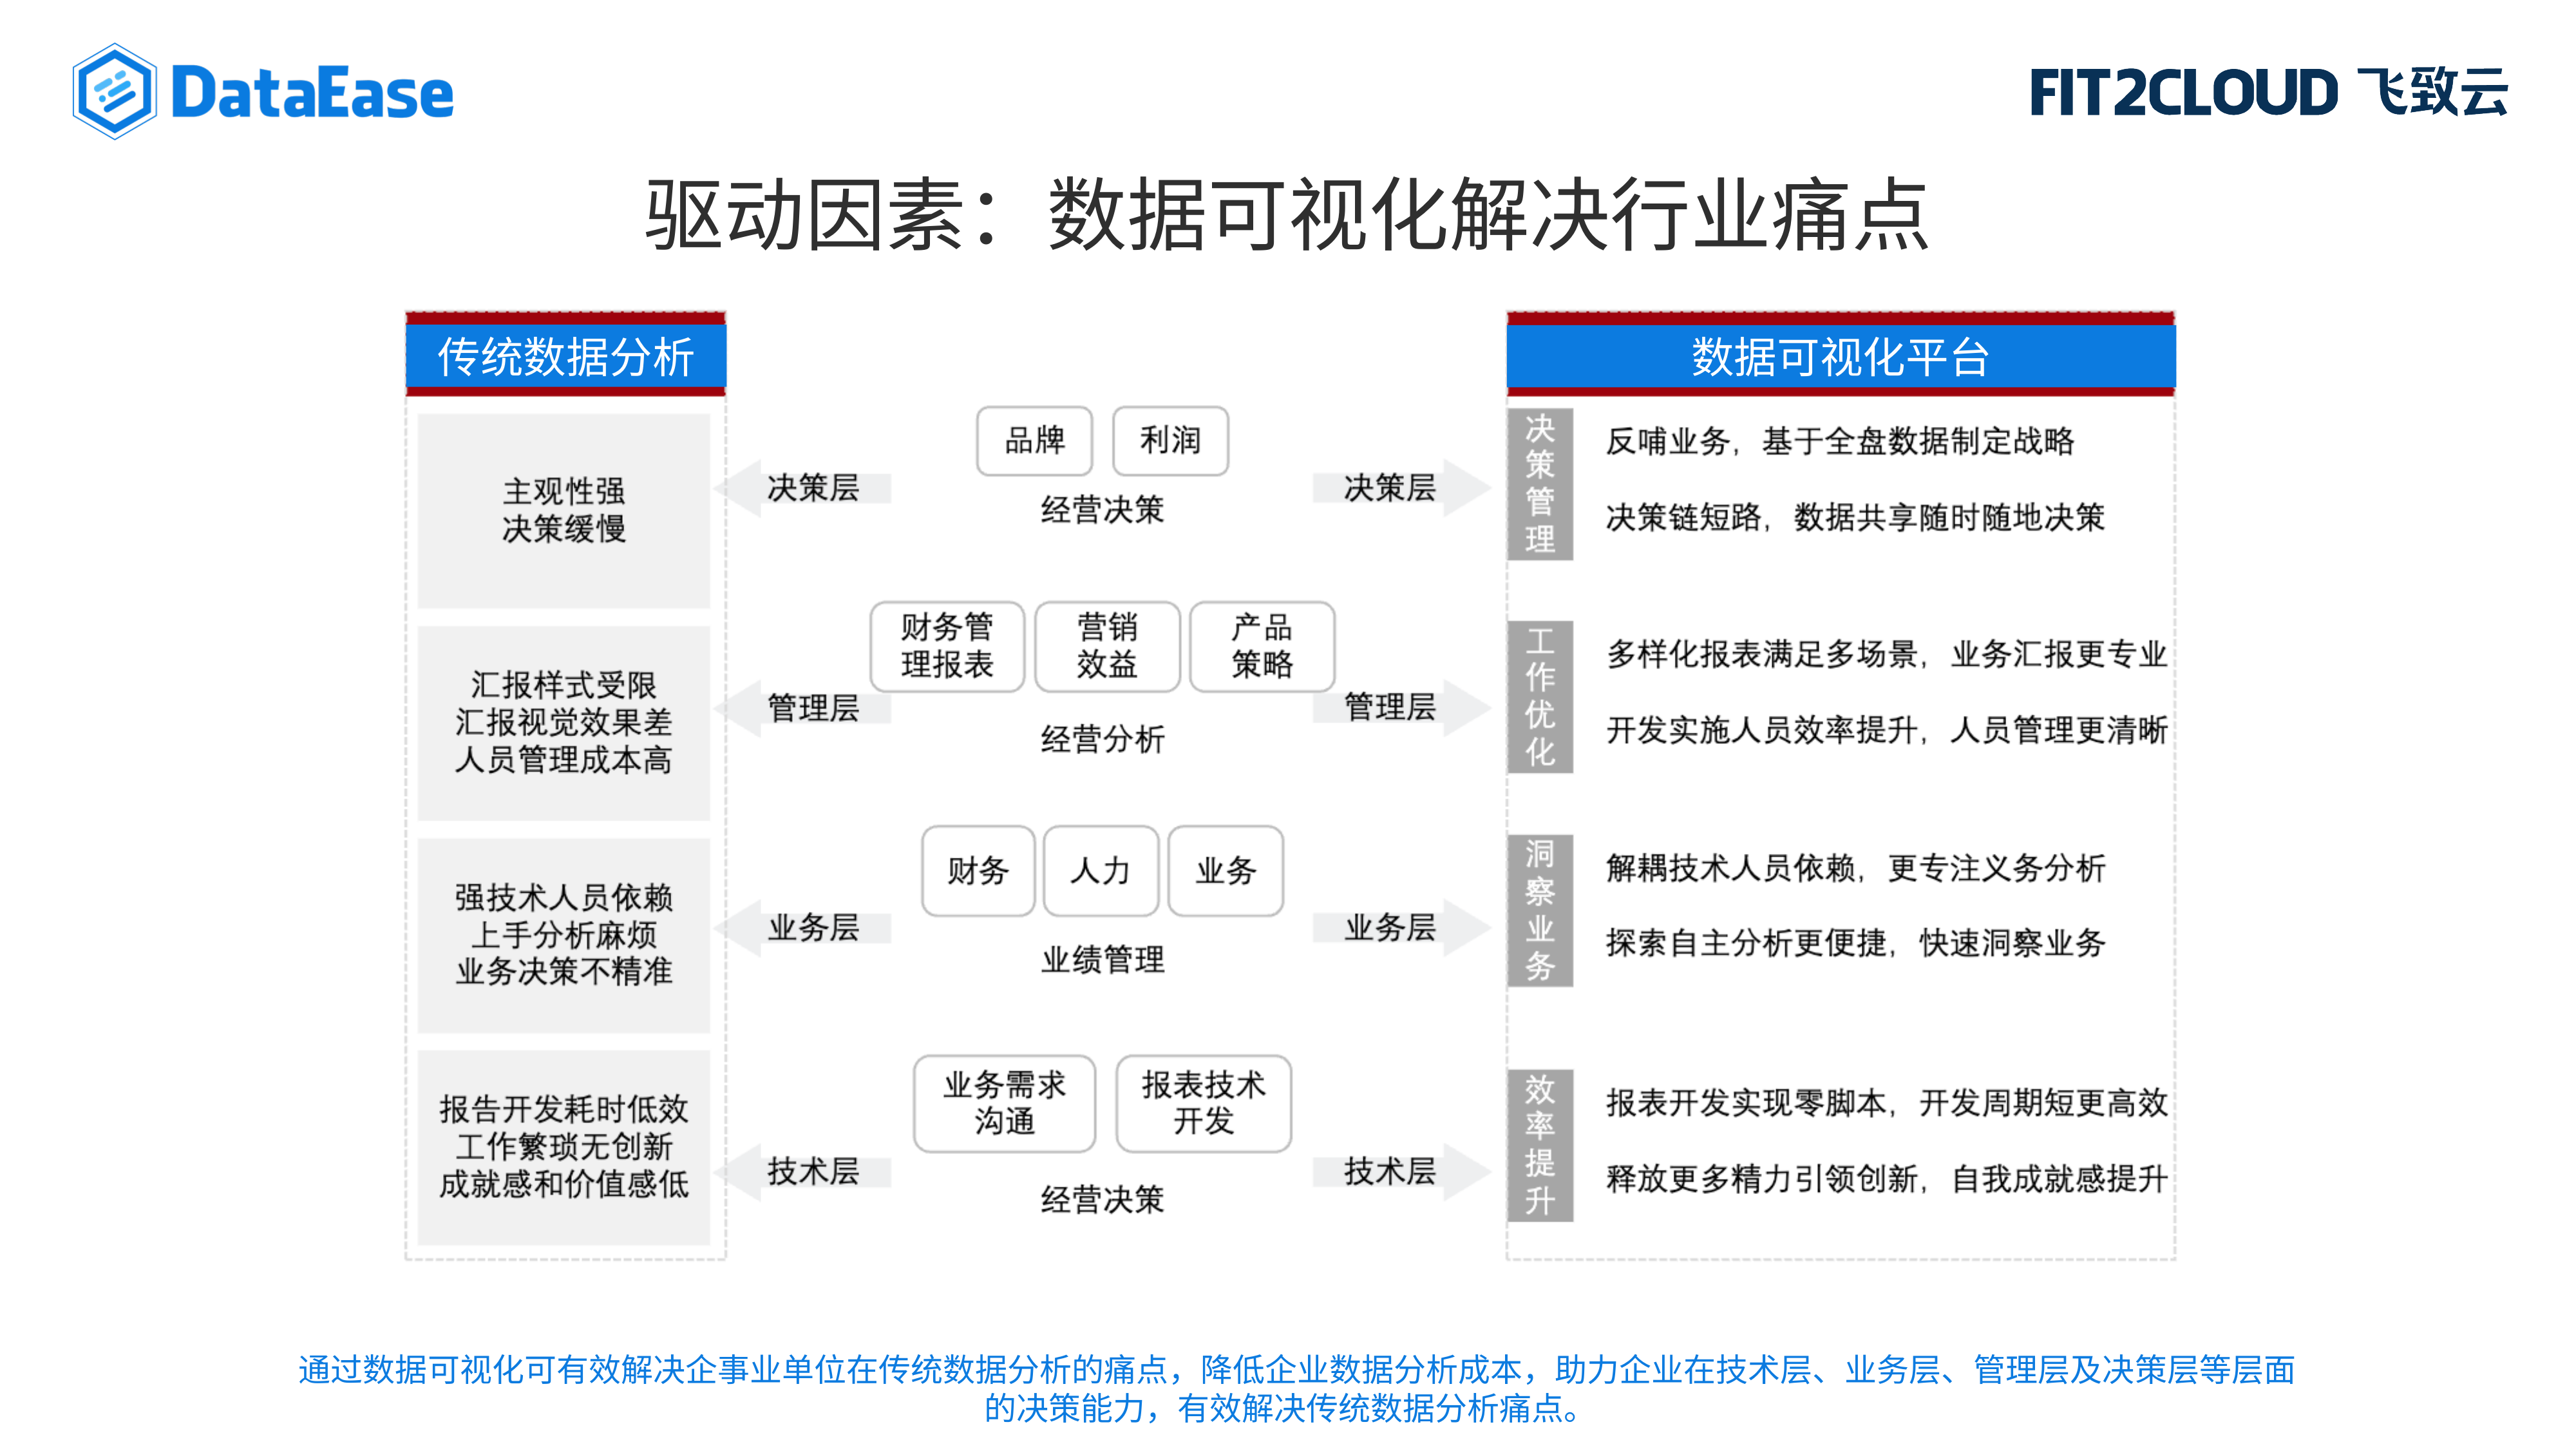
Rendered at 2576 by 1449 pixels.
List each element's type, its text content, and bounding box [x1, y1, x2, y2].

picture [2031, 66, 2508, 117]
text_box 通过数据可视化可有效解决企事业单位在传统数据分析的痛点，降低企业数据分析成本，助力企业在技术层、业务层、管理层及决策层等层面的决策能力，有效解决传统数据分析痛点。 [263, 1345, 2318, 1432]
text_box 驱动因素：数据可视化解决行业痛点 [0, 154, 2576, 270]
picture [68, 41, 459, 142]
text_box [394, 307, 2186, 1271]
